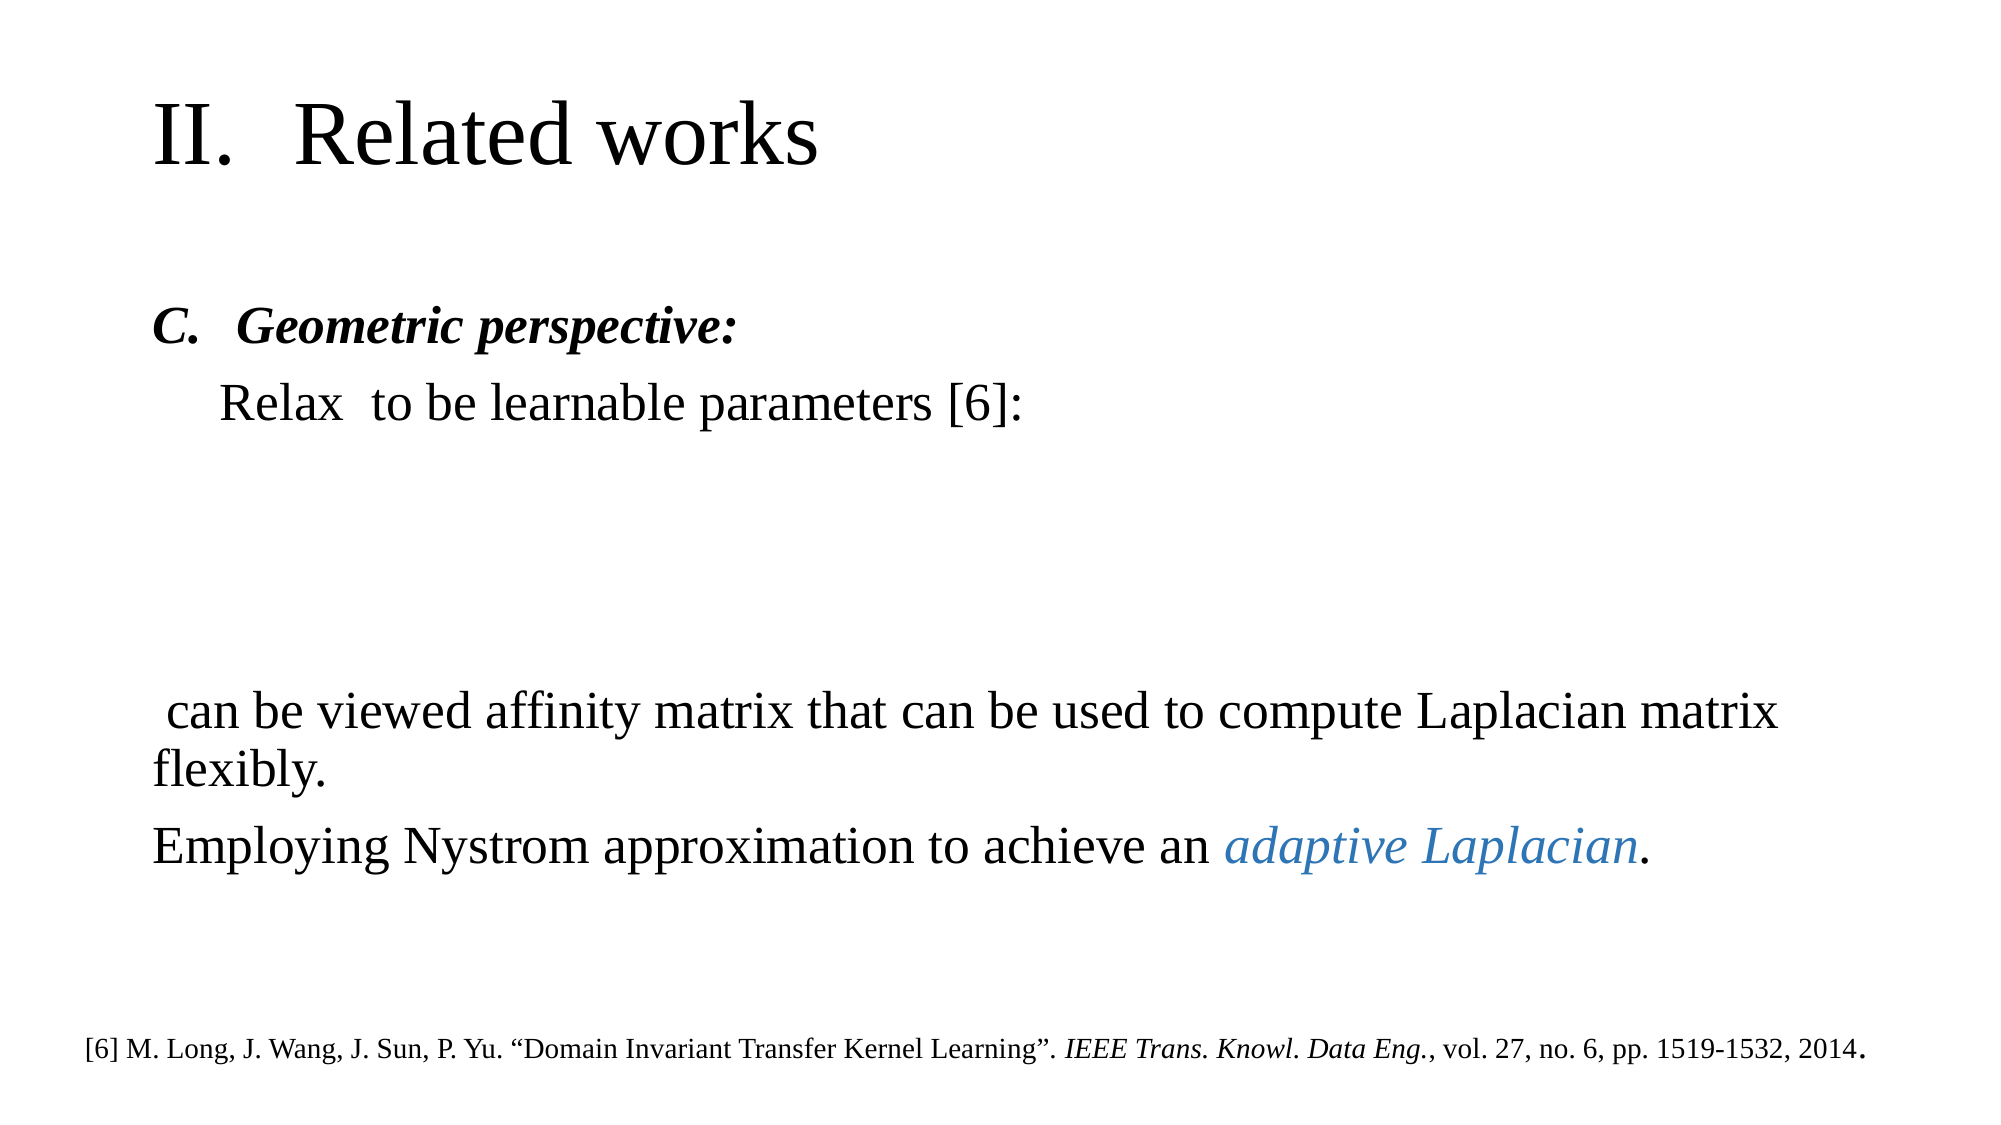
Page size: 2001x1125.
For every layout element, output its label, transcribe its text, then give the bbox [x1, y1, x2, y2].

title Related works [137, 59, 1863, 210]
text_box [6] M. Long, J. Wang, J. Sun, P. Yu. “Domain Invariant Transfer Kernel Learning”. IEEE Trans. Knowl. Data Eng., vol. 27, no. 6, pp. 1519-1532, 2014. [69, 1013, 1955, 1118]
